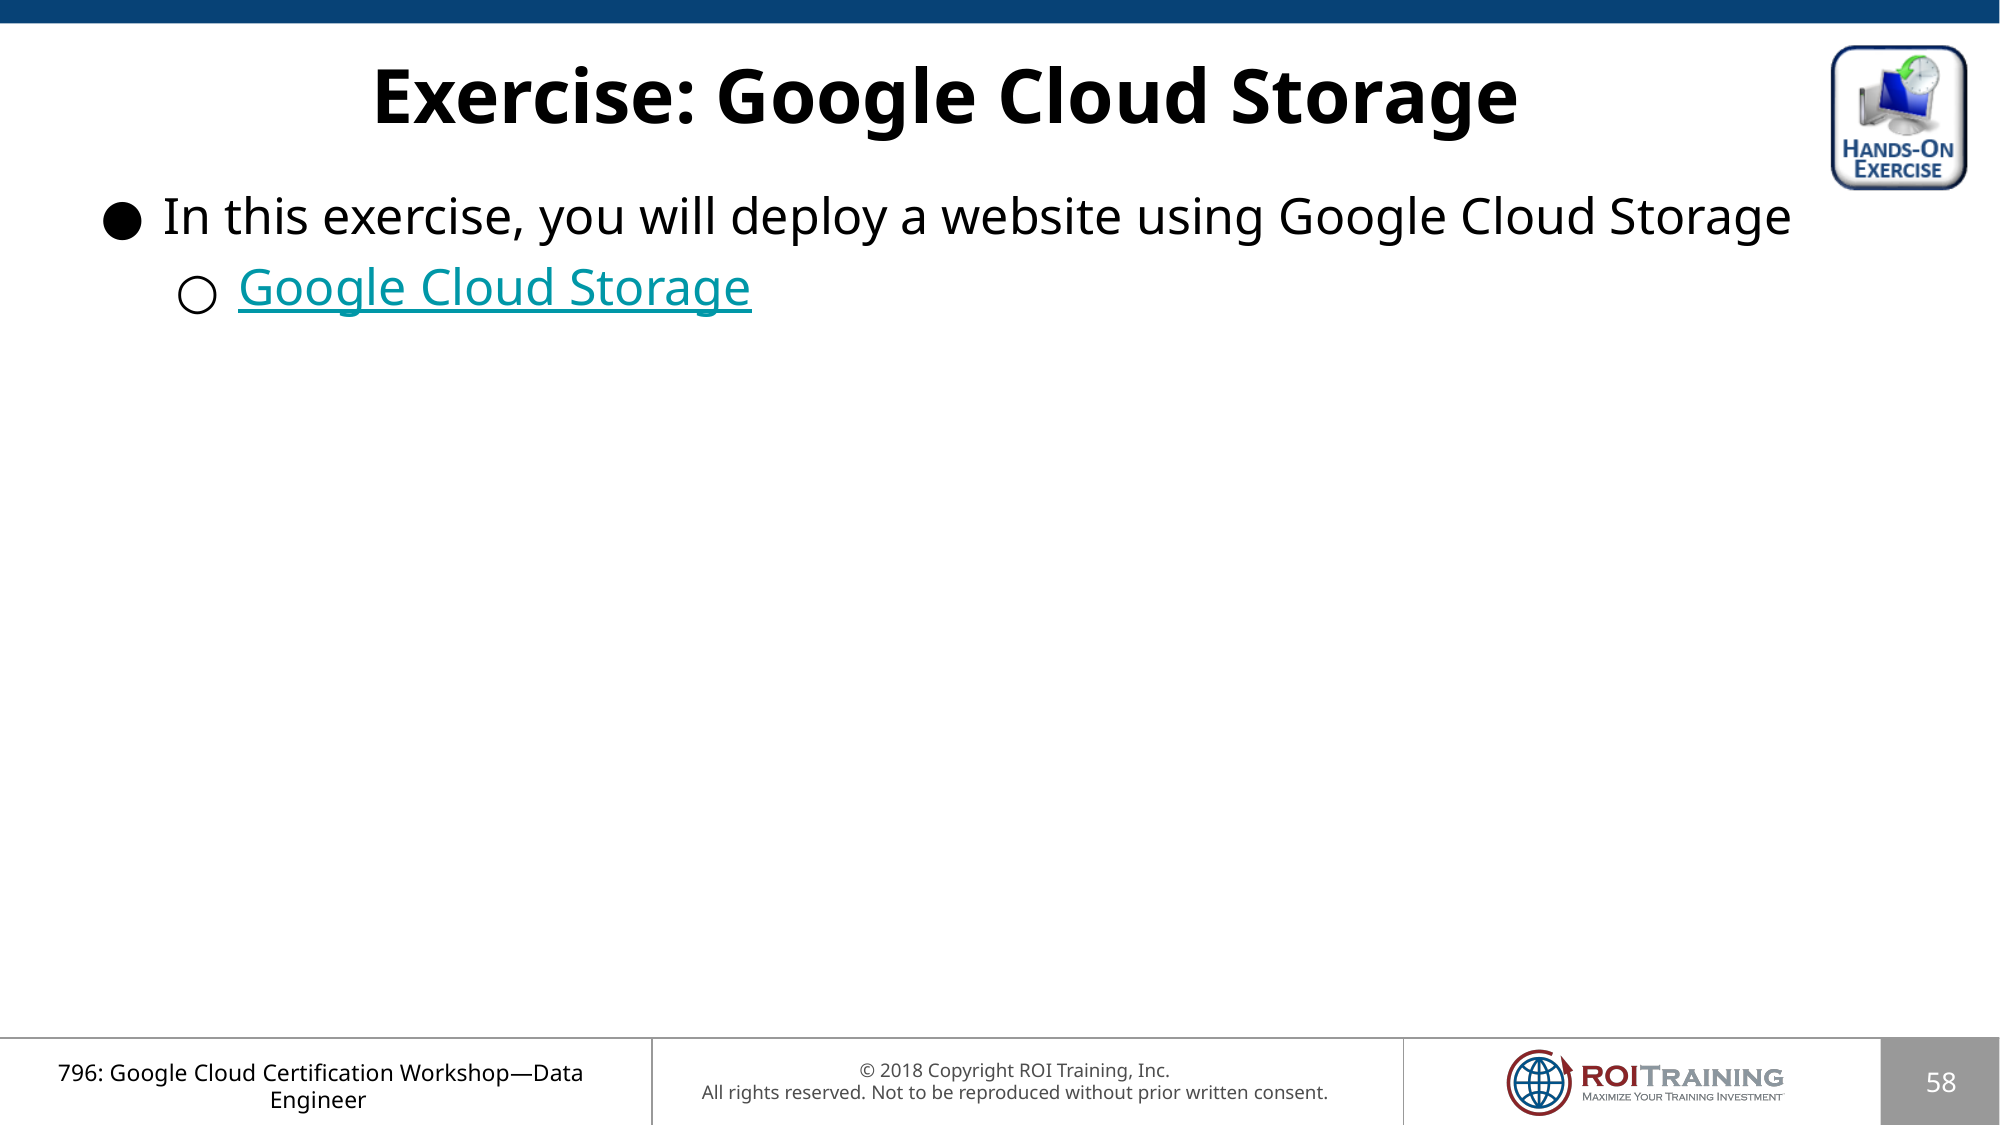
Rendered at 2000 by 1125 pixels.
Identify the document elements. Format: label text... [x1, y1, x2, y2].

list In this exercise, you will deploy a website using Google Cloud Storage Google Cloud Storage [68, 155, 1825, 993]
picture [1825, 43, 1975, 203]
picture [1498, 1048, 1789, 1117]
title Exercise: Google Cloud Storage [68, 30, 1825, 155]
